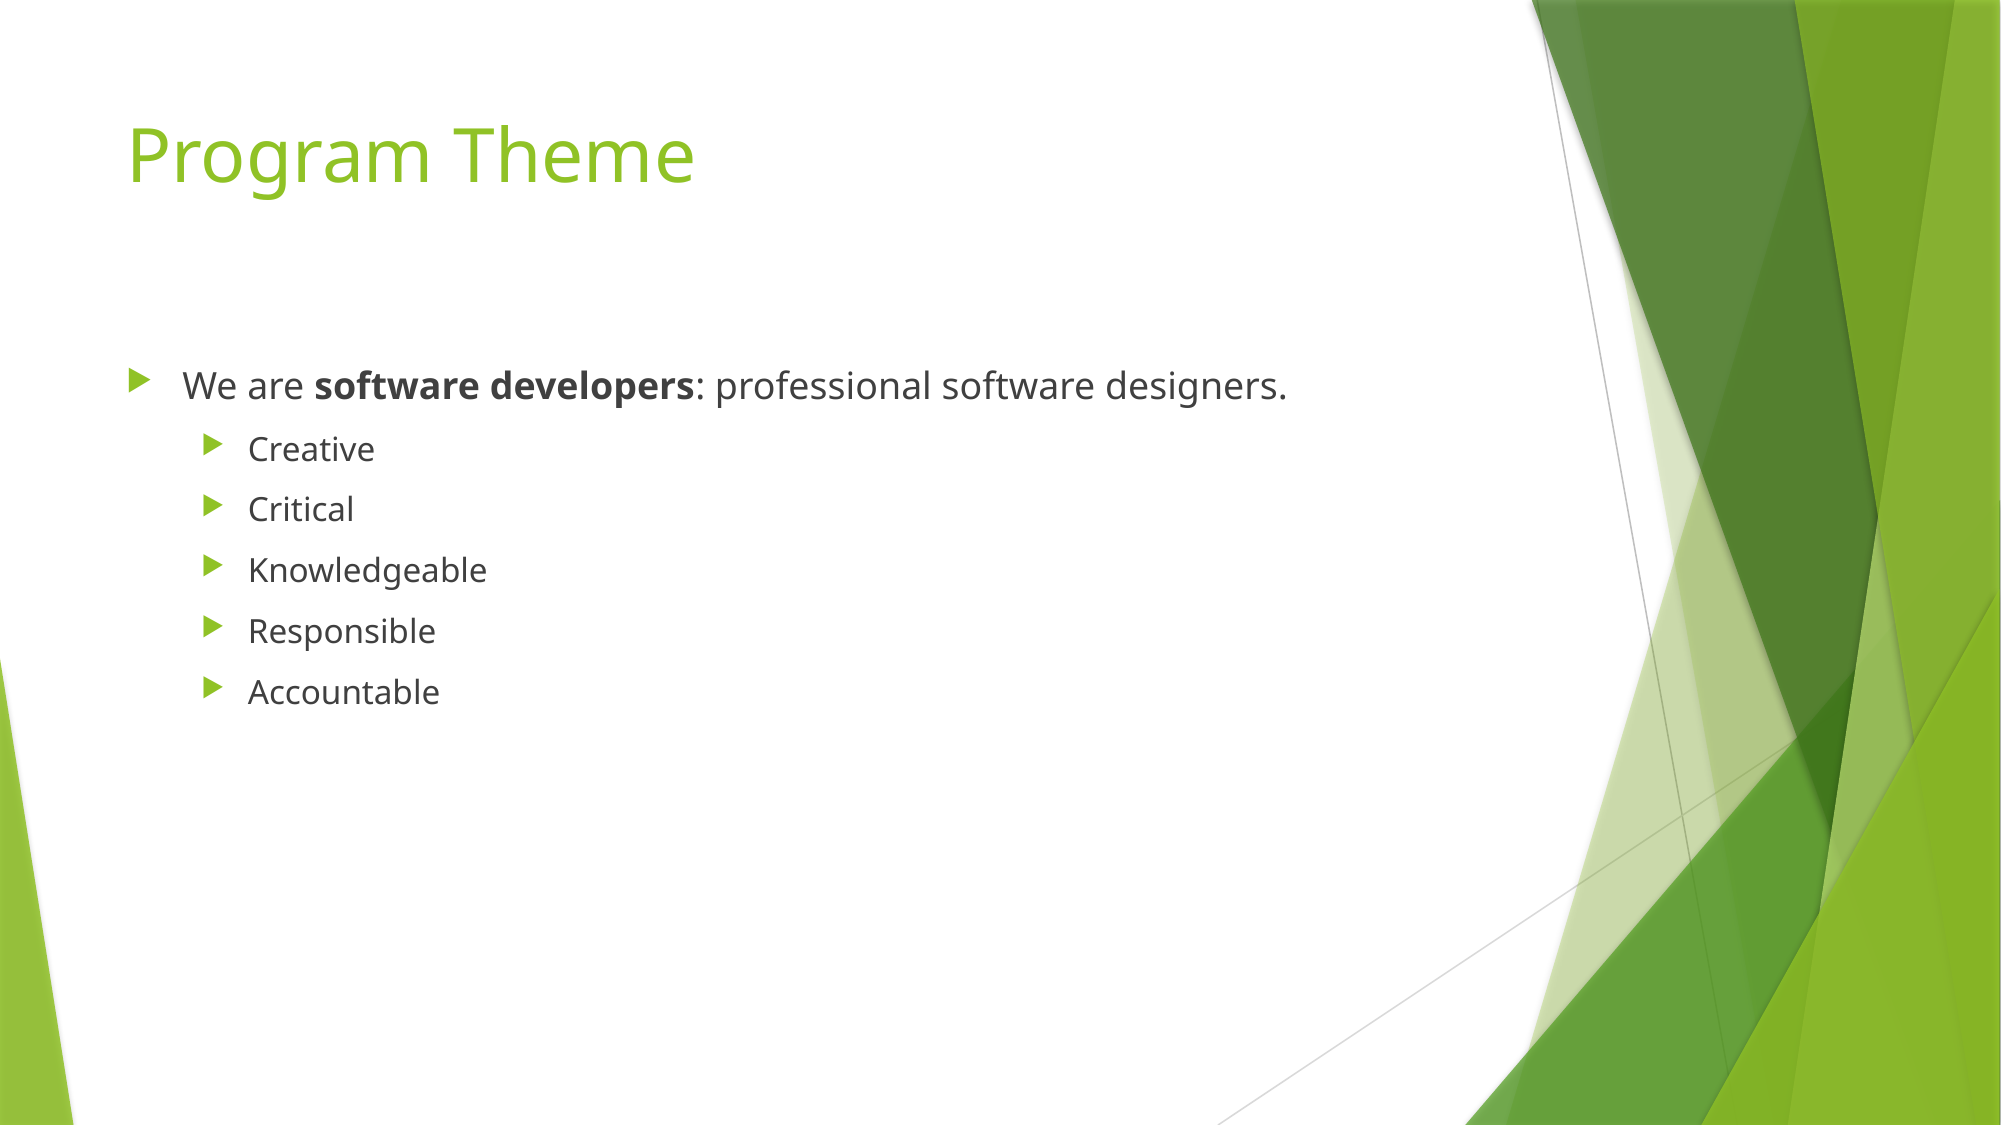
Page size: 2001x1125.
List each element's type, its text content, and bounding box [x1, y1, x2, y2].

list We are software developers: professional software designers. Creative Critical Knowledgeable Responsible Accountable [111, 354, 1522, 992]
title Program Theme [111, 99, 1522, 317]
